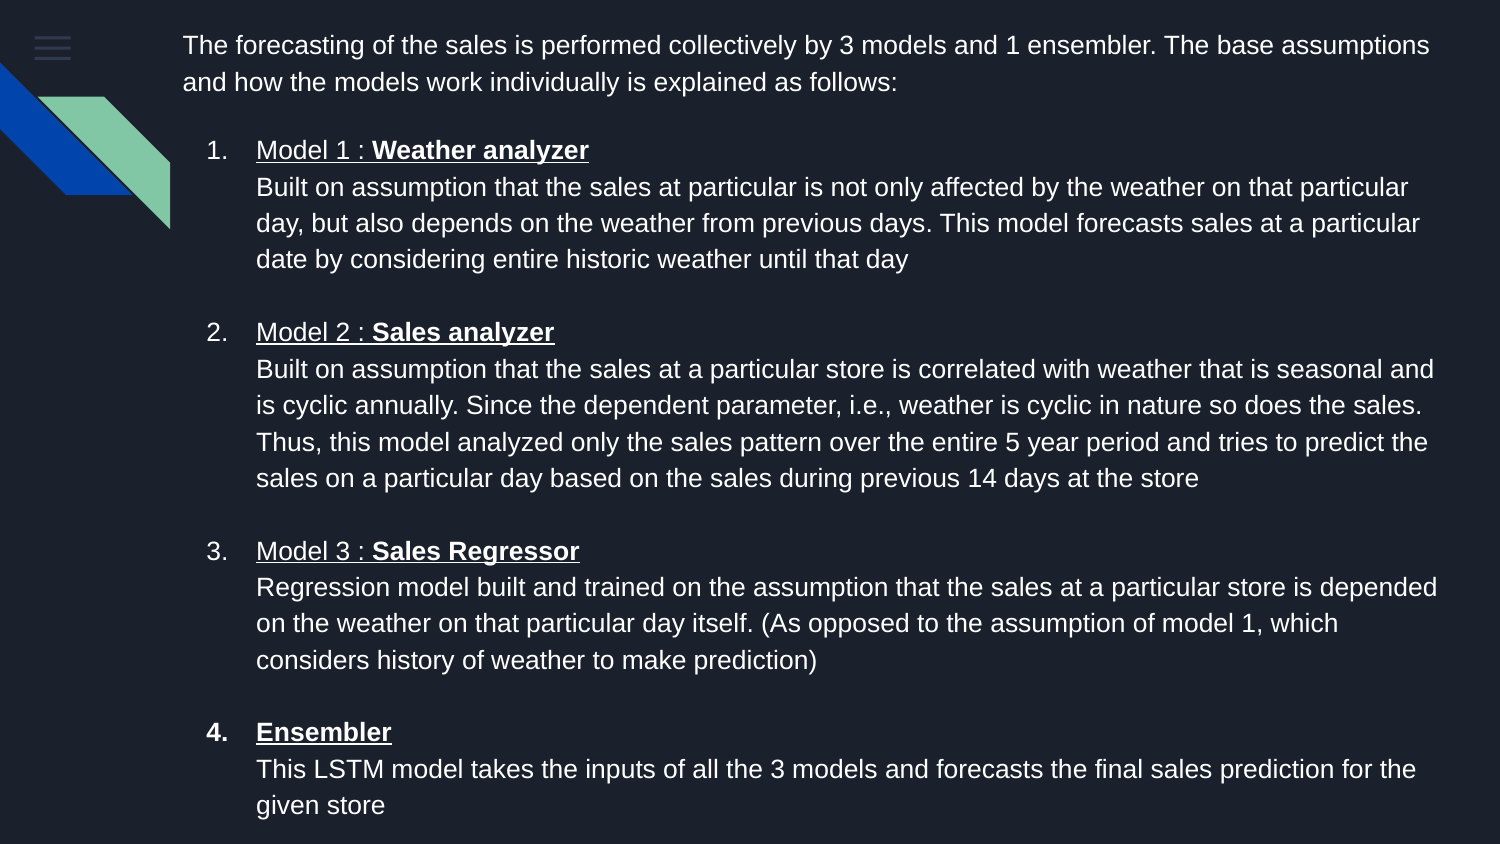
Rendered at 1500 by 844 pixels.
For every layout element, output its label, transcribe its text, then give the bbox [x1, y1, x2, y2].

list The forecasting of the sales is performed collectively by 3 models and 1 ensembler. The base assumptions and how the models work individually is explained as follows: Model 1 : Weather analyzer Built on assumption that the sales at particular is not only affected by the weather on that particular day, but also depends on the weather from previous days. This model forecasts sales at a particular date by considering entire historic weather until that day Model 2 : Sales analyzer Built on assumption that the sales at a particular store is correlated with weather that is seasonal and is cyclic annually. Since the dependent parameter, i.e., weather is cyclic in nature so does the sales. Thus, this model analyzed only the sales pattern over the entire 5 year period and tries to predict the sales on a particular day based on the sales during previous 14 days at the store Model 3 : Sales Regressor Regression model built and trained on the assumption that the sales at a particular store is depended on the weather on that particular day itself. (As opposed to the assumption of model 1, which considers history of weather to make prediction) Ensembler This LSTM model takes the inputs of all the 3 models and forecasts the final sales prediction for the given store [167, 8, 1468, 844]
